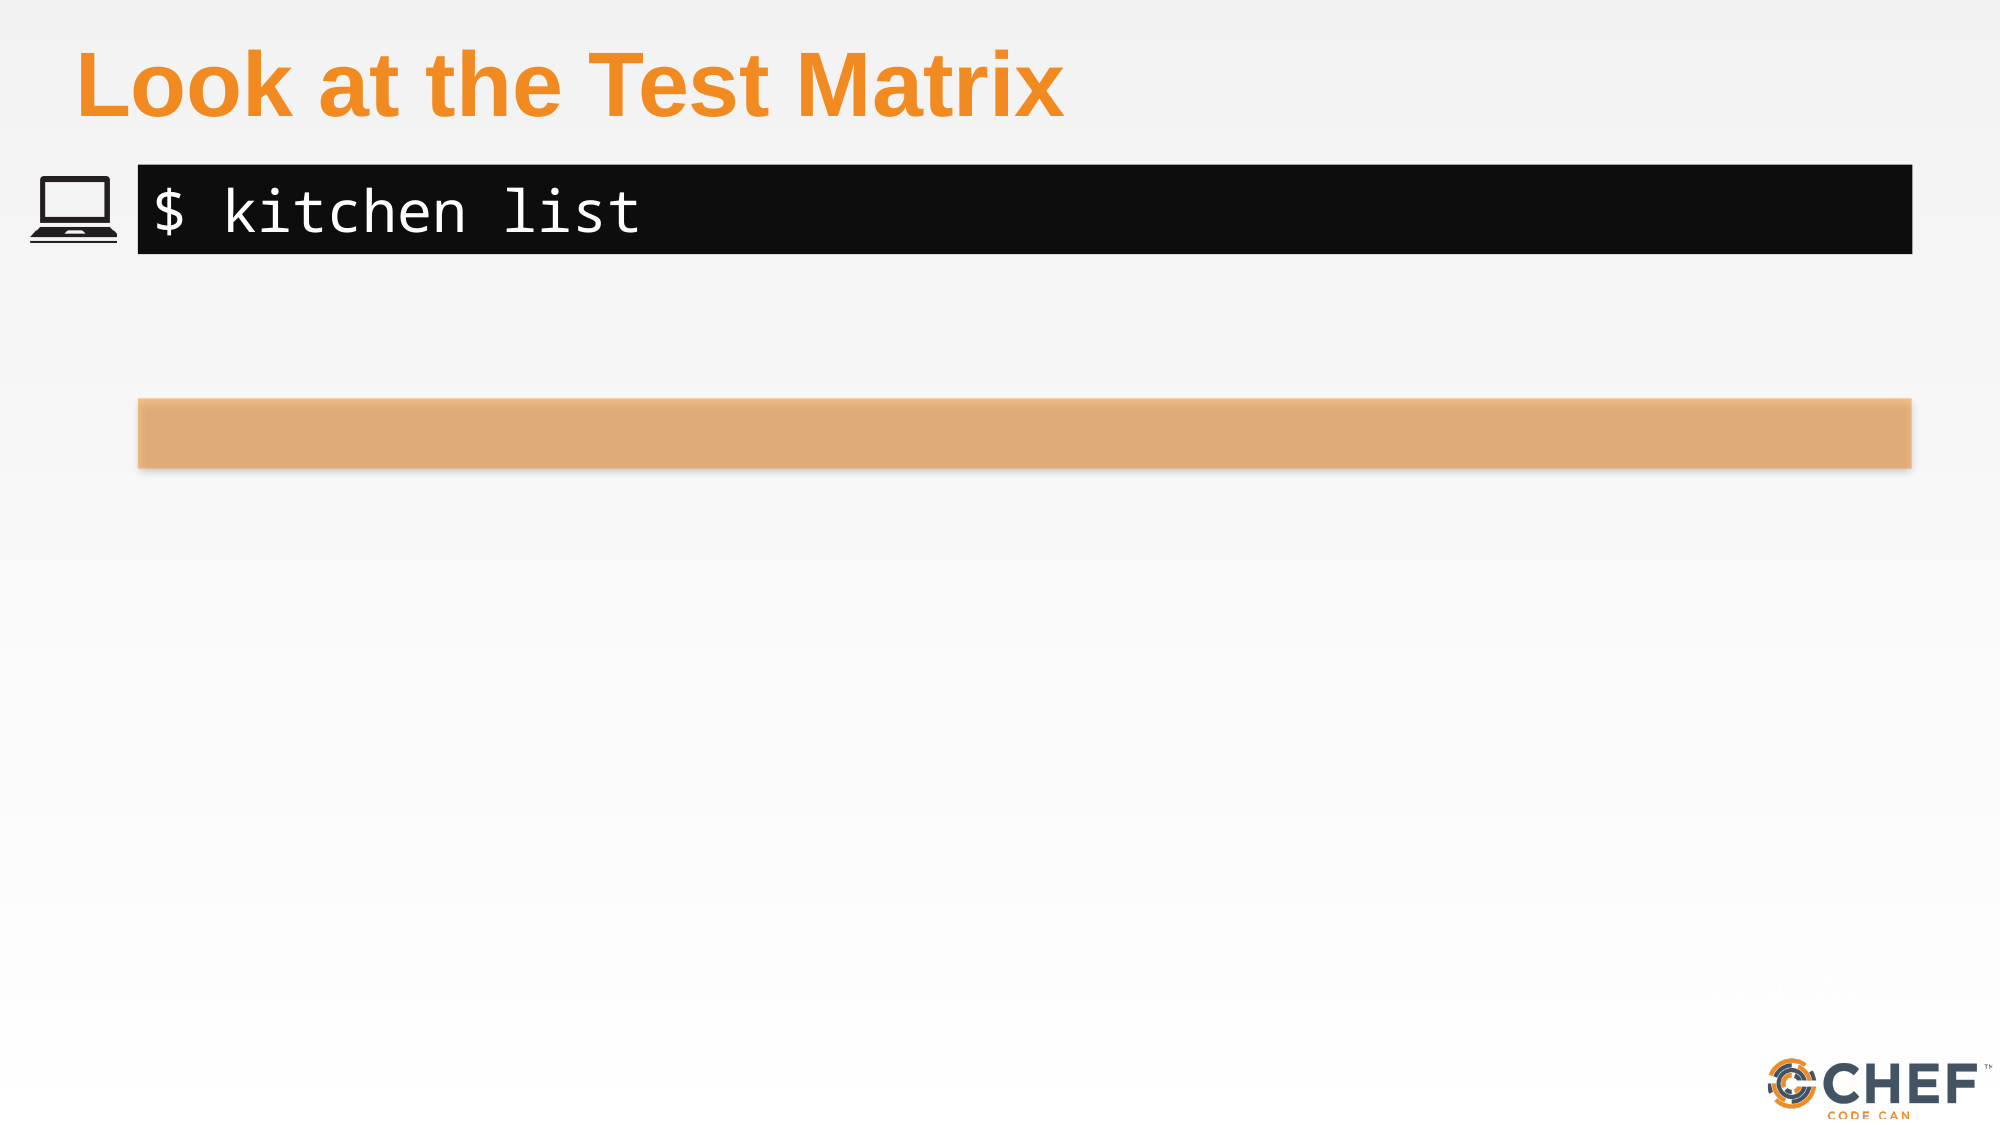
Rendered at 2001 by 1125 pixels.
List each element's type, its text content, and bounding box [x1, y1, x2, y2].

title Look at the Test Matrix [75, 37, 1913, 140]
list $ kitchen list [137, 164, 1913, 255]
